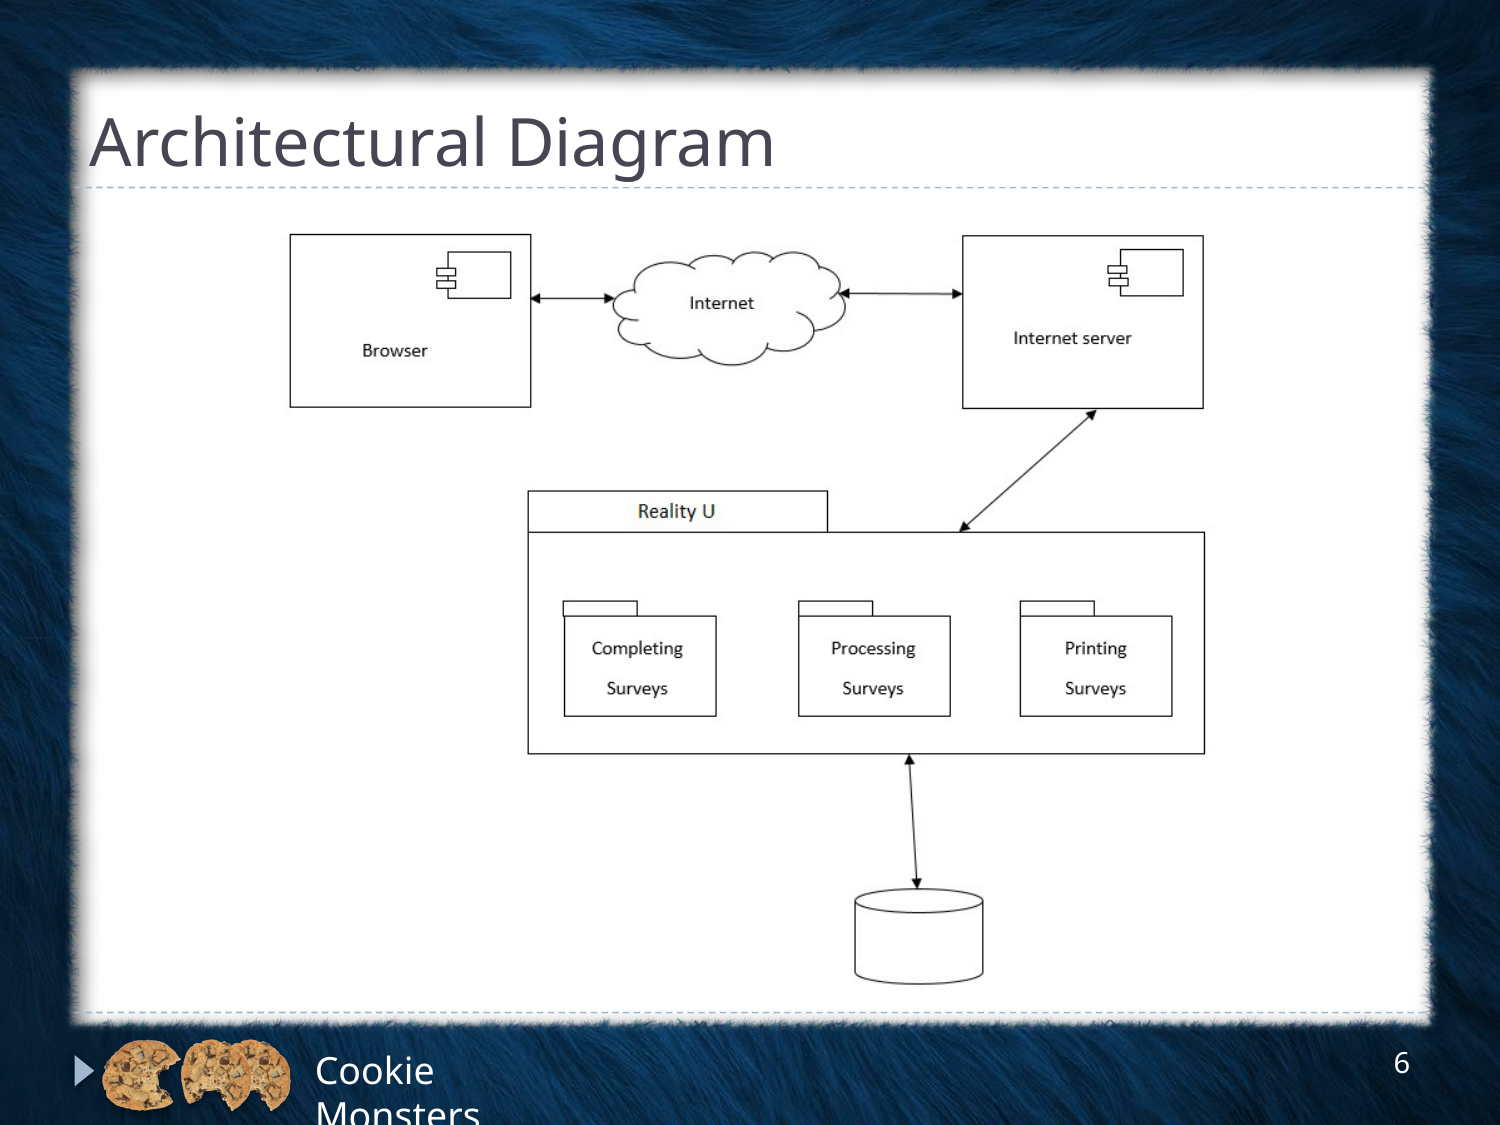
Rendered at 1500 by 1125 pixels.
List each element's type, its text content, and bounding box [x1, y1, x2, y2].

picture [377, 1111, 388, 1125]
slide_number 6 [1100, 1037, 1425, 1098]
picture [334, 1107, 341, 1125]
picture [353, 1111, 365, 1125]
title Architectural Diagram [75, 24, 1425, 188]
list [271, 214, 1229, 996]
picture [321, 1108, 328, 1125]
picture [432, 1111, 442, 1117]
picture [0, 0, 1500, 1125]
